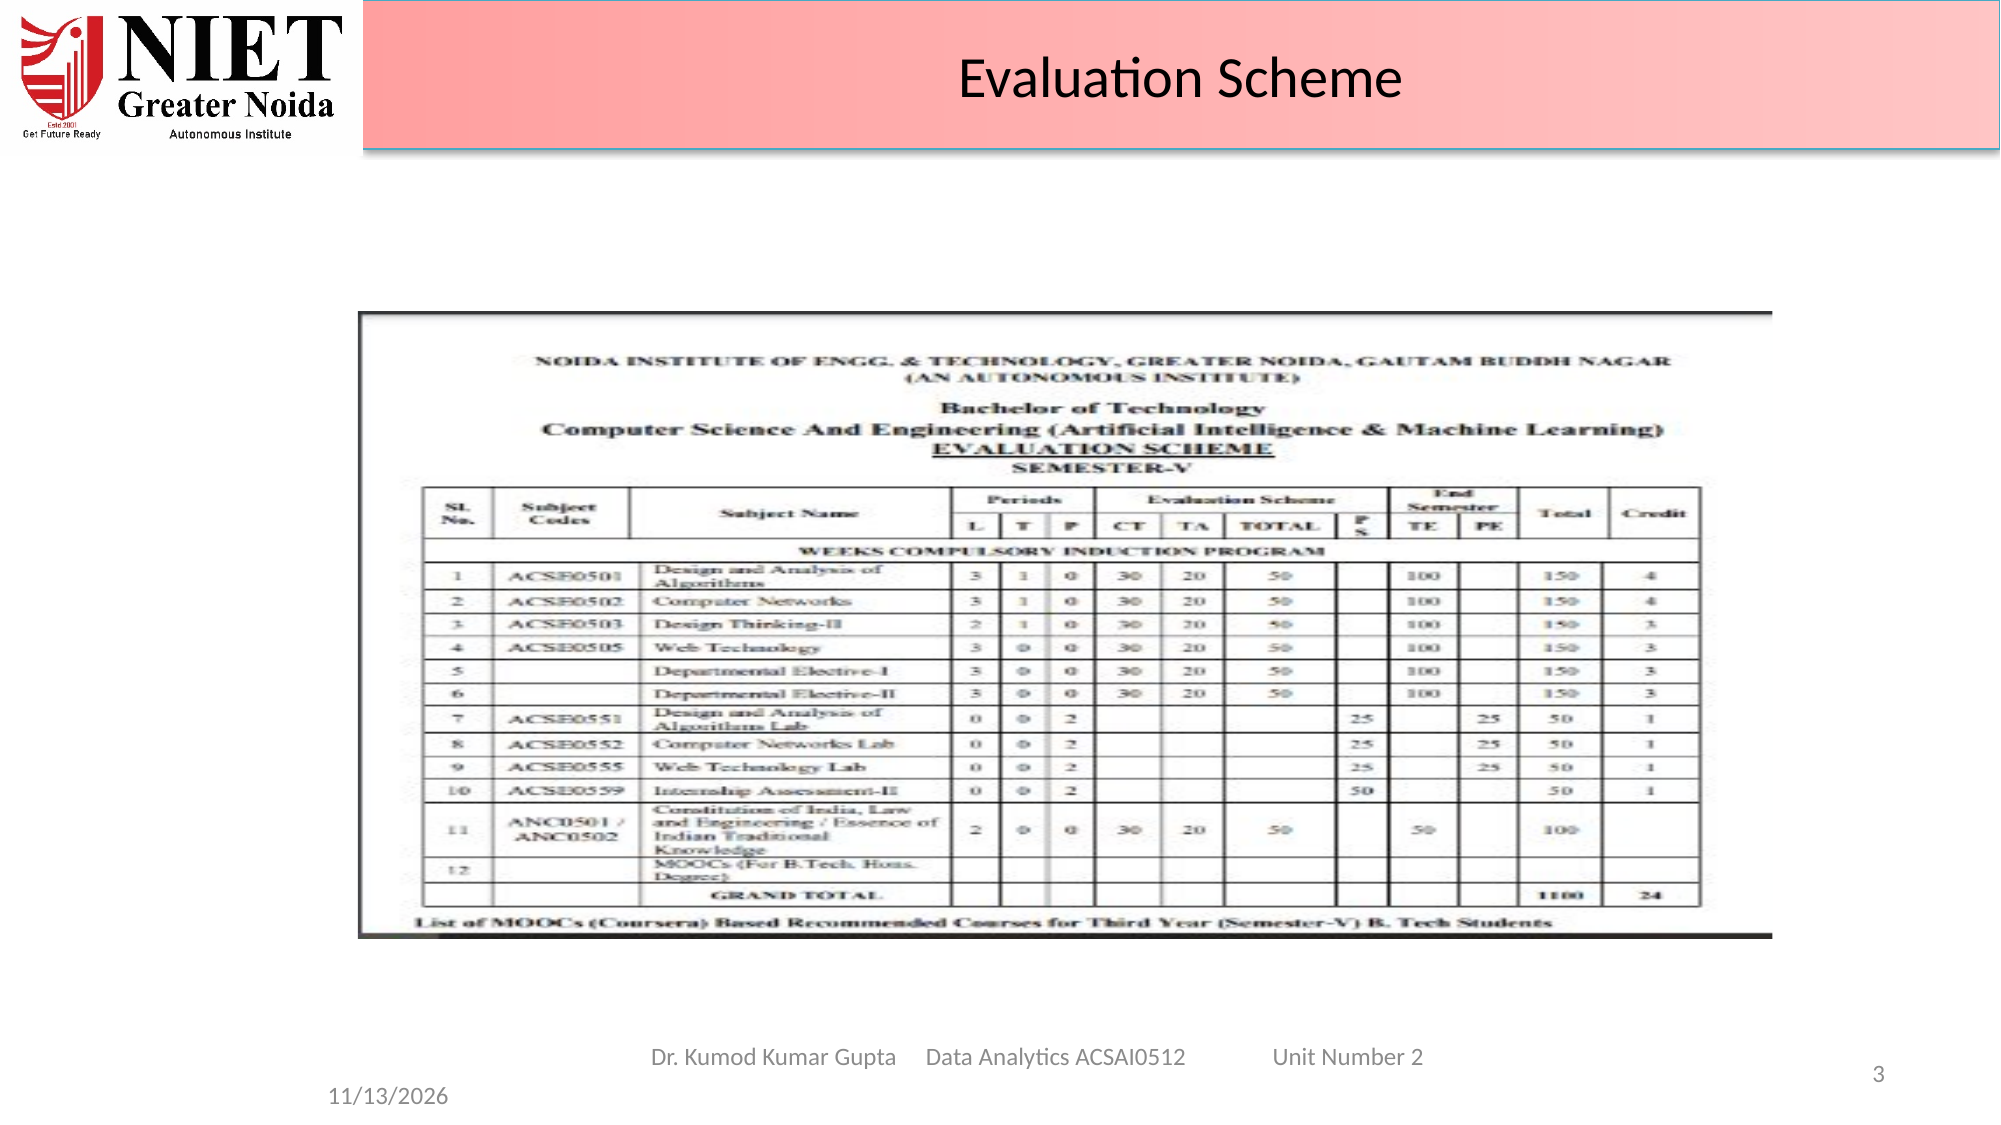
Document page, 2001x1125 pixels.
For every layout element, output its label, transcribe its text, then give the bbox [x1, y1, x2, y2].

picture [0, 0, 363, 156]
footer Dr. Kumod Kumar Gupta Data Analytics ACSAI0512 Unit Number 2 [624, 1025, 1450, 1085]
picture [357, 311, 1773, 939]
slide_number 3 [1433, 1042, 1900, 1103]
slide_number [312, 1065, 663, 1125]
title Evaluation Scheme [363, 0, 2000, 150]
